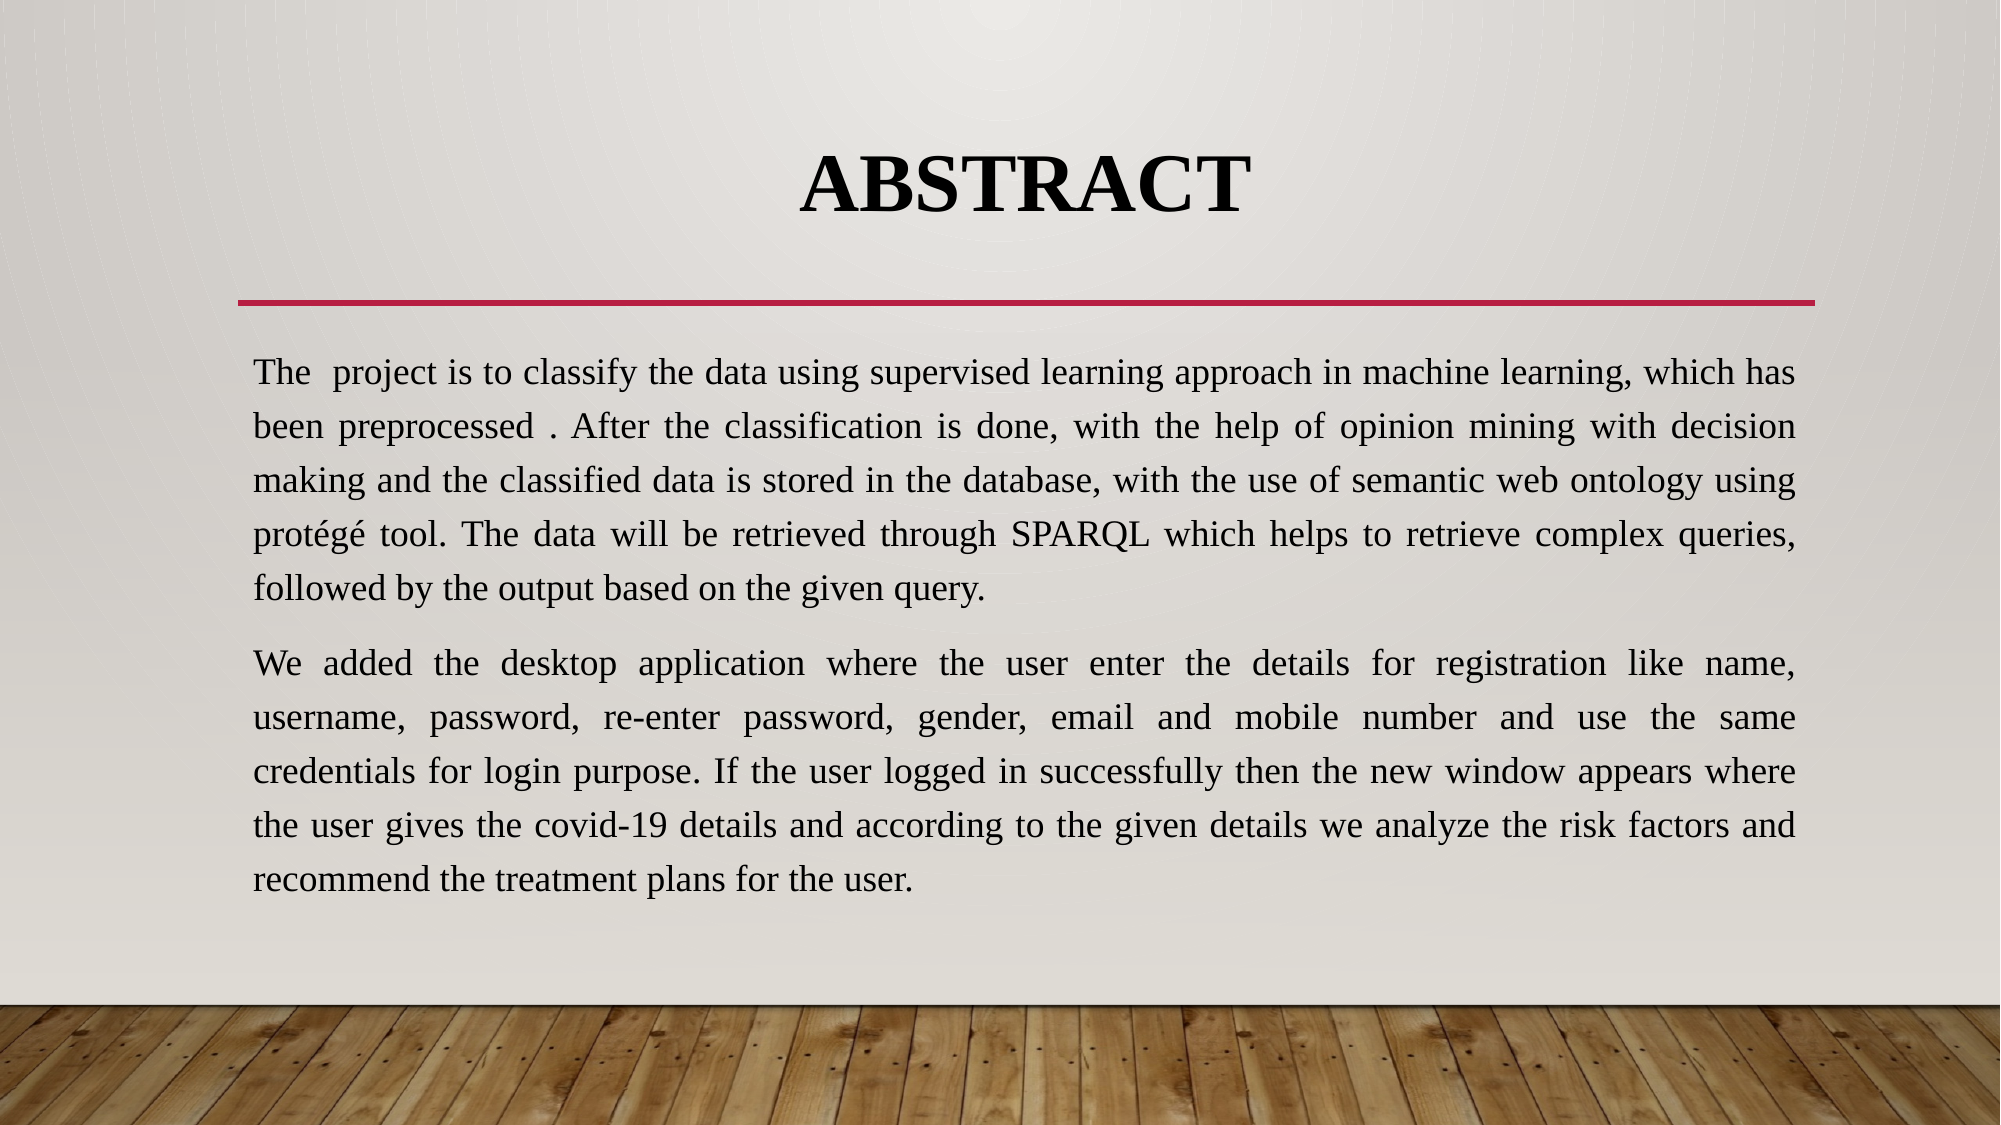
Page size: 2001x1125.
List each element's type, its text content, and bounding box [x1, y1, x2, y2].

picture [0, 1005, 2000, 1125]
title Abstract [238, 131, 1814, 305]
list The project is to classify the data using supervised learning approach in machine learning, which has been preprocessed . After the classification is done, with the help of opinion mining with decision making and the classified data is stored in the database, with the use of semantic web ontology using protégé tool. The data will be retrieved through SPARQL which helps to retrieve complex queries, followed by the output based on the given query. We added the desktop application where the user enter the details for registration like name, username, password, re-enter password, gender, email and mobile number and use the same credentials for login purpose. If the user logged in successfully then the new window appears where the user gives the covid-19 details and according to the given details we analyze the risk factors and recommend the treatment plans for the user. [238, 330, 1814, 967]
